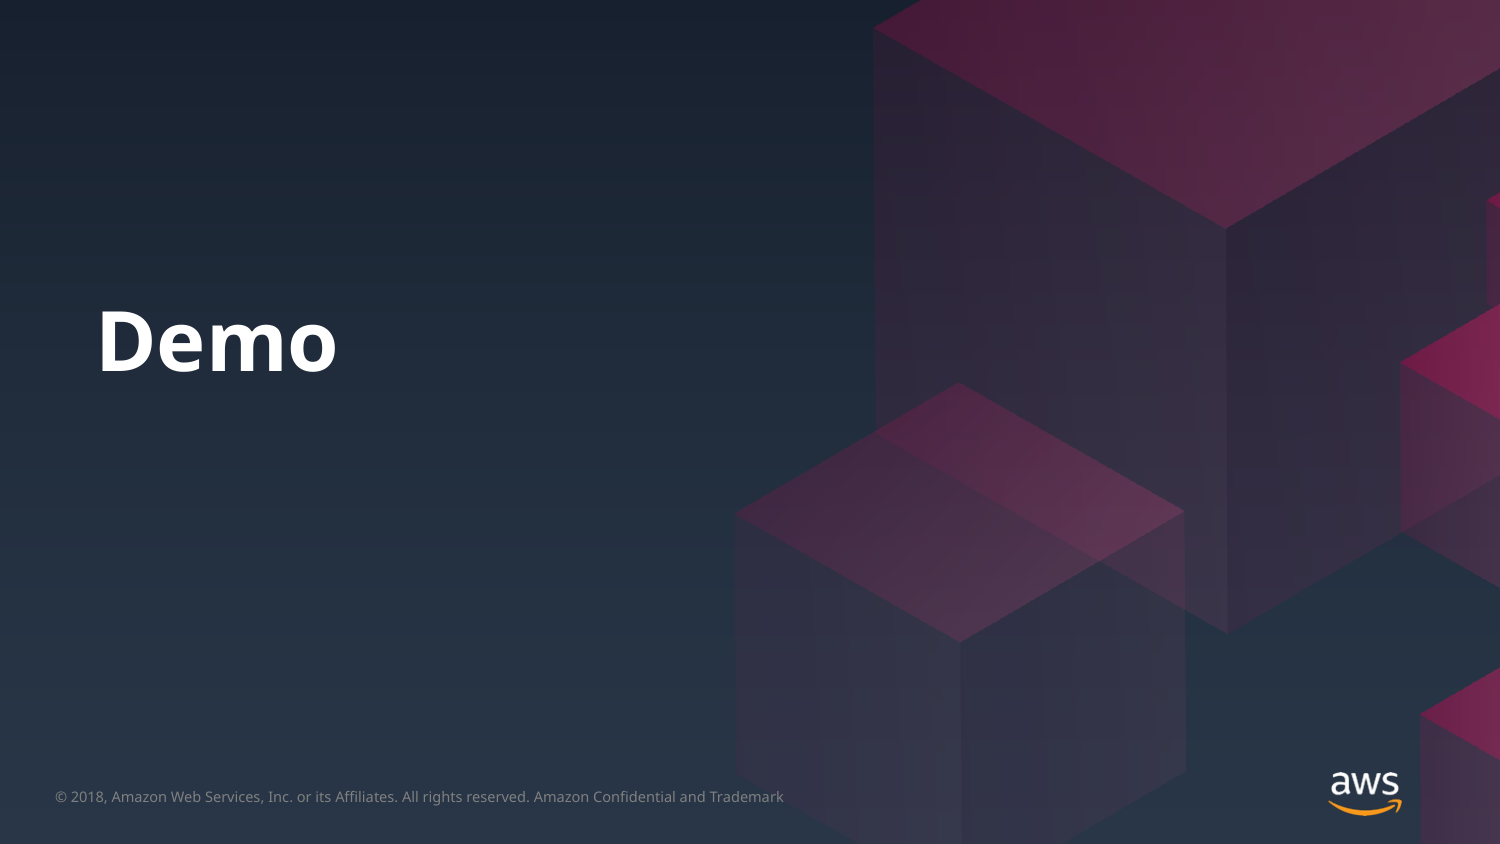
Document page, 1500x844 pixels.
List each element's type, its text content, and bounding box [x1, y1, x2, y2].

picture [0, 0, 1500, 844]
title Demo [80, 254, 1356, 422]
